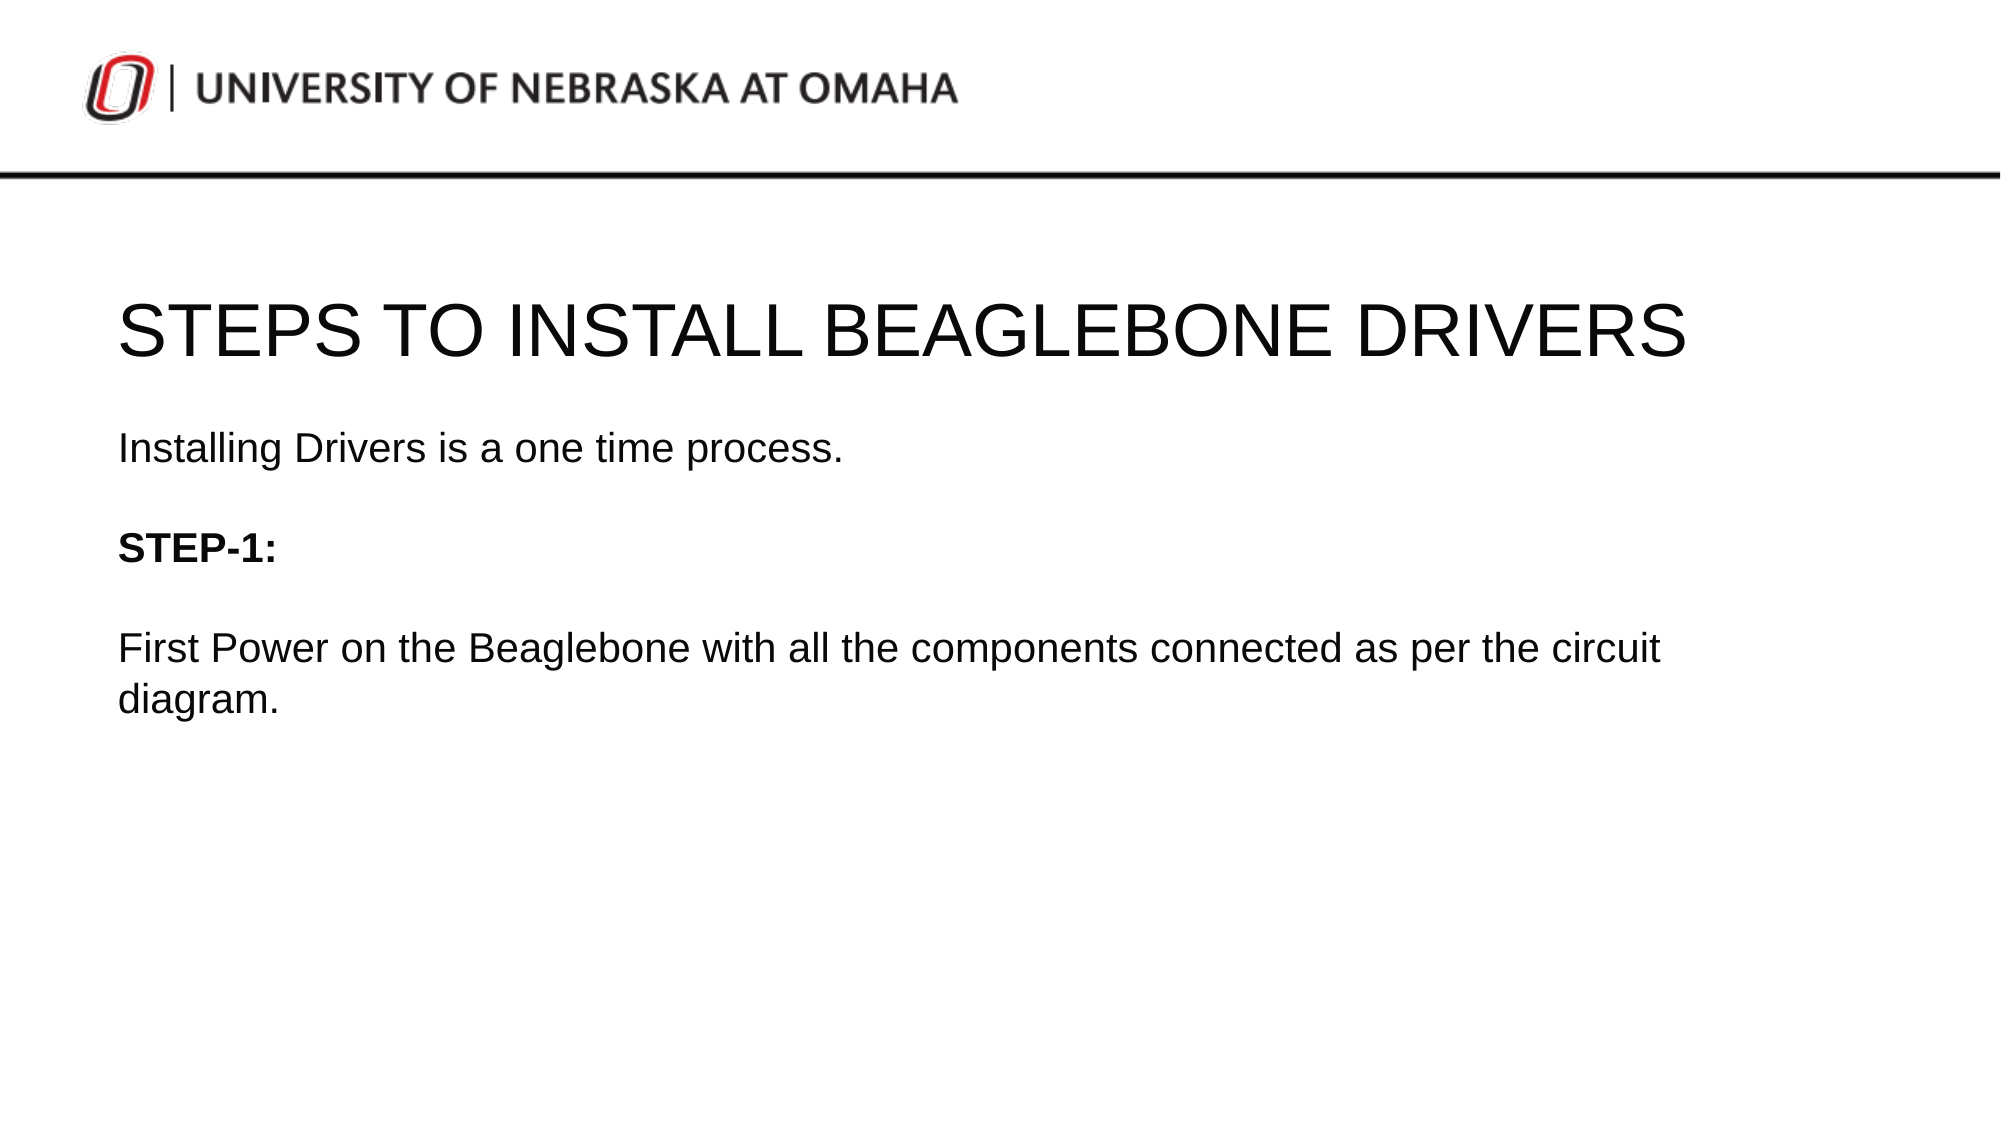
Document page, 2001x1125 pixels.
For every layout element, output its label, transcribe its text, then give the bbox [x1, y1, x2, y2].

text_box STEPS TO INSTALL BEAGLEBONE DRIVERS Installing Drivers is a one time process. STEP-1: First Power on the Beaglebone with all the components connected as per the circuit diagram. [103, 273, 1767, 1029]
